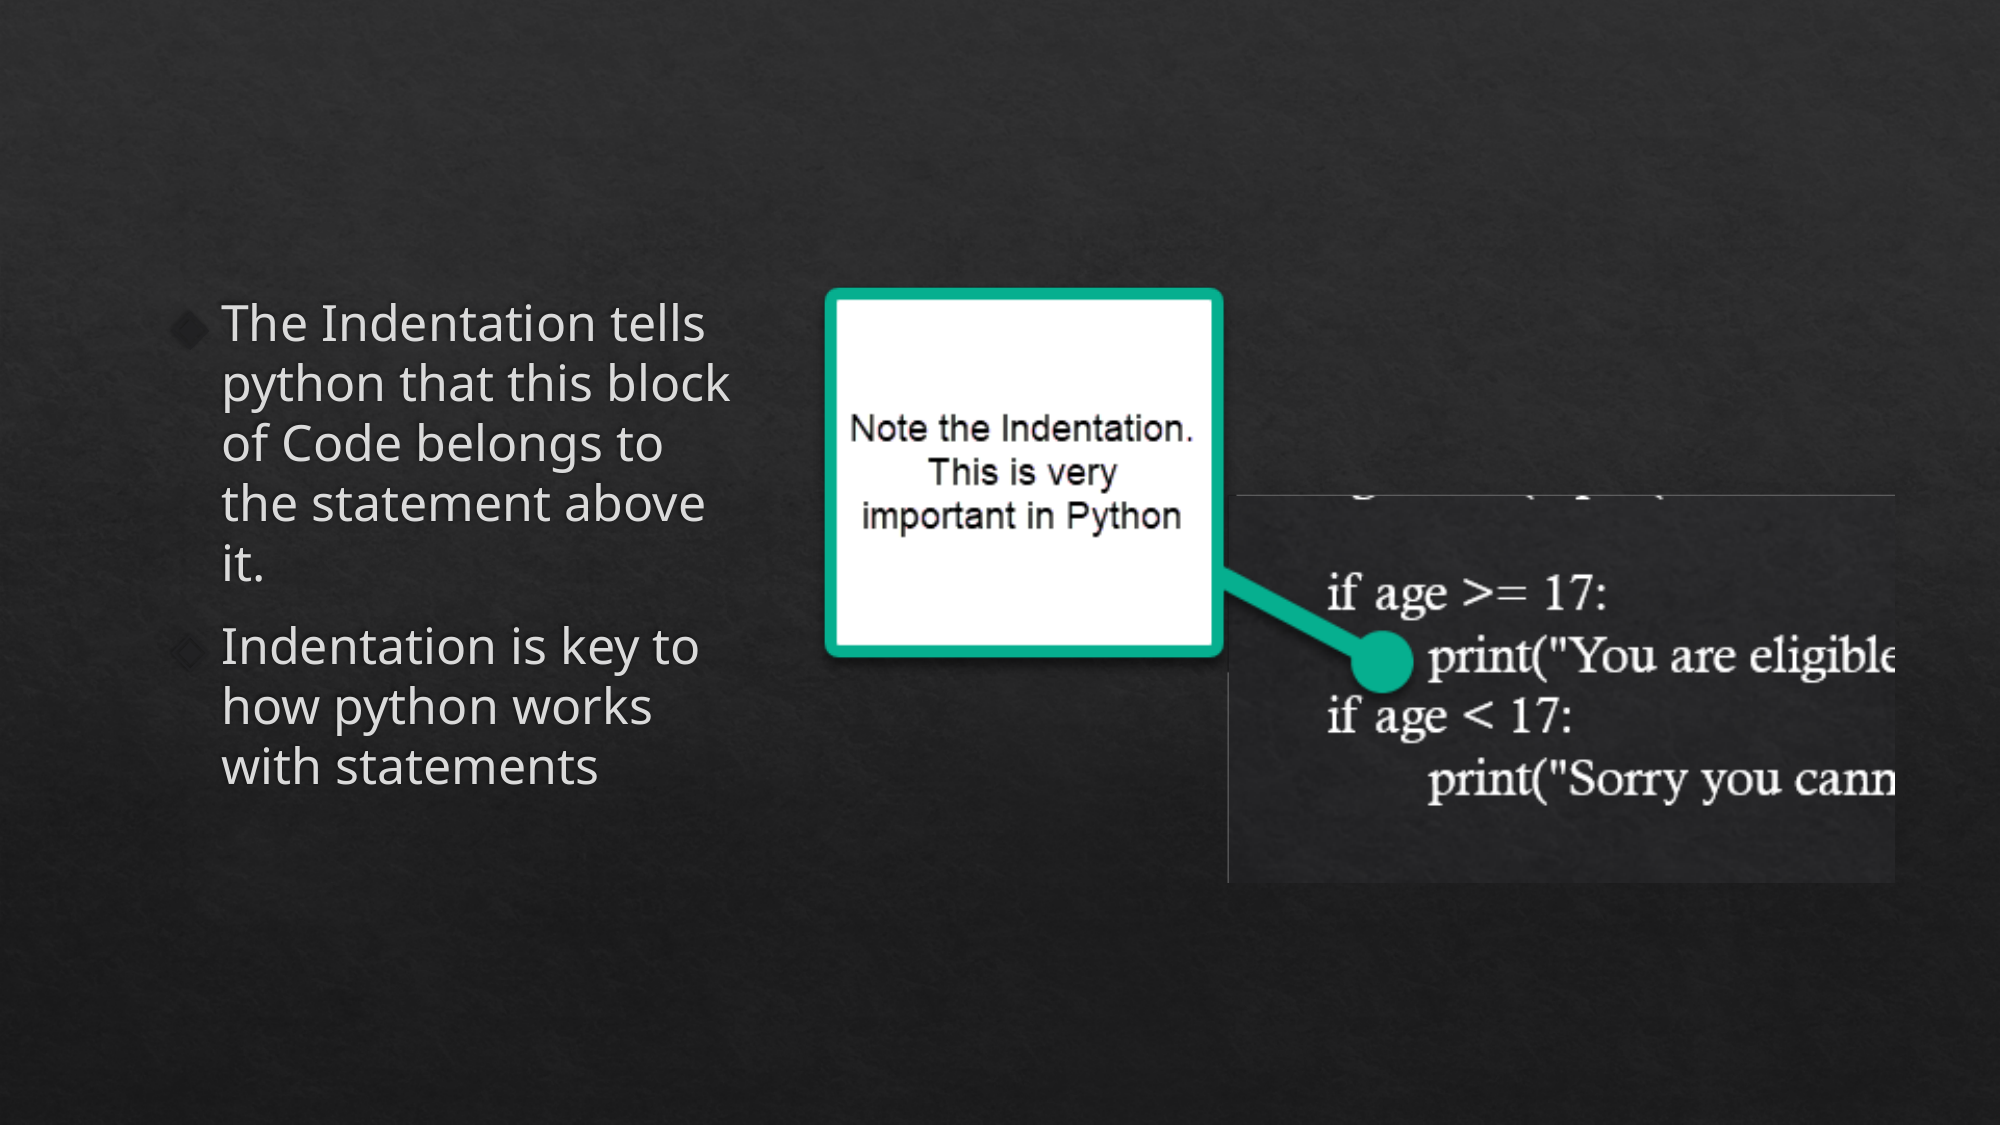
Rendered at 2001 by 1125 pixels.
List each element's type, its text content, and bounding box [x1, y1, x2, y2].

list The Indentation tells python that this block of Code belongs to the statement above it. Indentation is key to how python works with statements [149, 284, 768, 1020]
picture [804, 242, 1895, 883]
text_box [0, 0, 2000, 1125]
